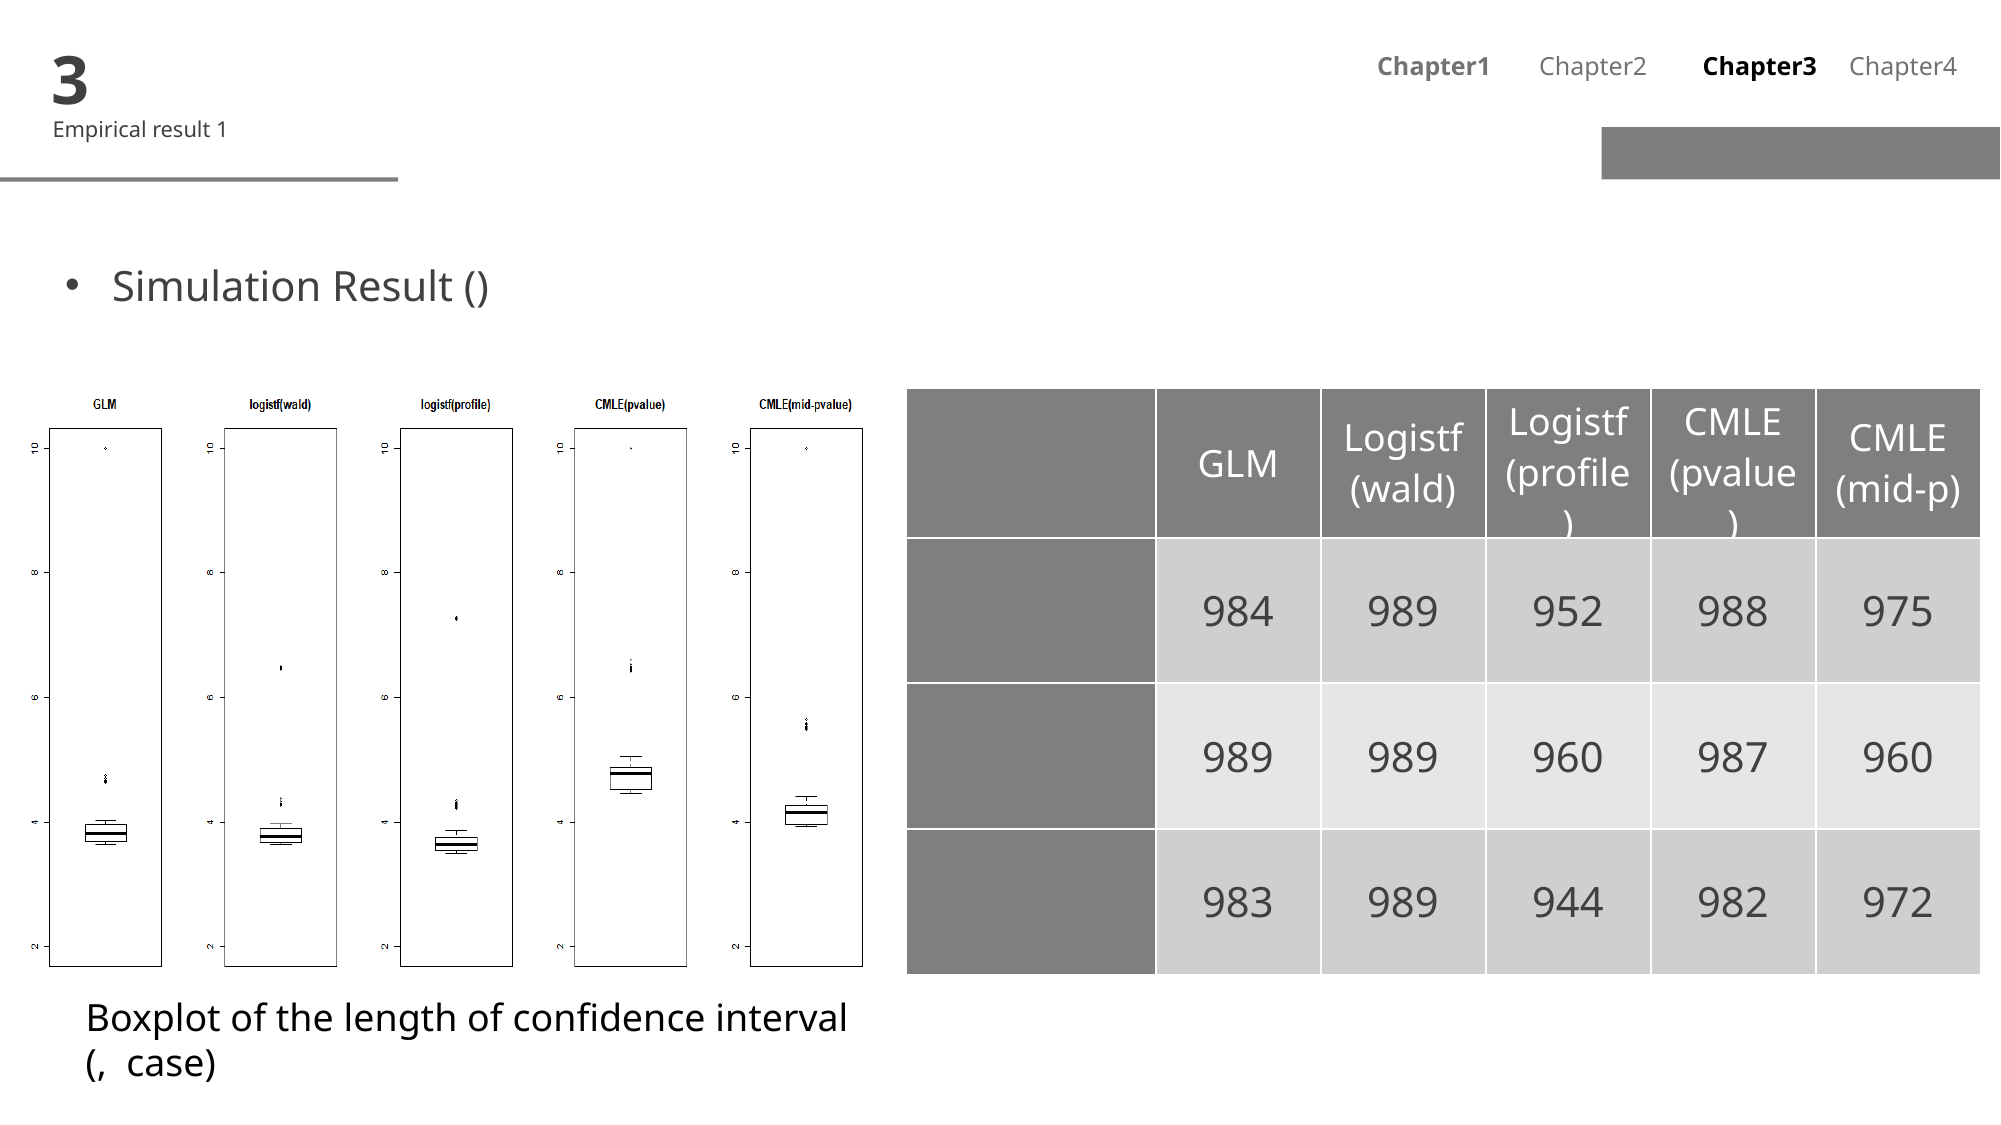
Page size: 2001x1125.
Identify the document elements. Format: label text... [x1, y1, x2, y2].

text_box Chapter4 [1834, 42, 1981, 88]
text_box 3 [36, 31, 105, 126]
text_box Chapter1 [1362, 42, 1525, 88]
text_box Chapter2 [1525, 42, 1688, 88]
text_box Chapter3 [1688, 42, 1834, 88]
text_box Empirical result 1 [37, 108, 827, 150]
picture [19, 387, 872, 987]
